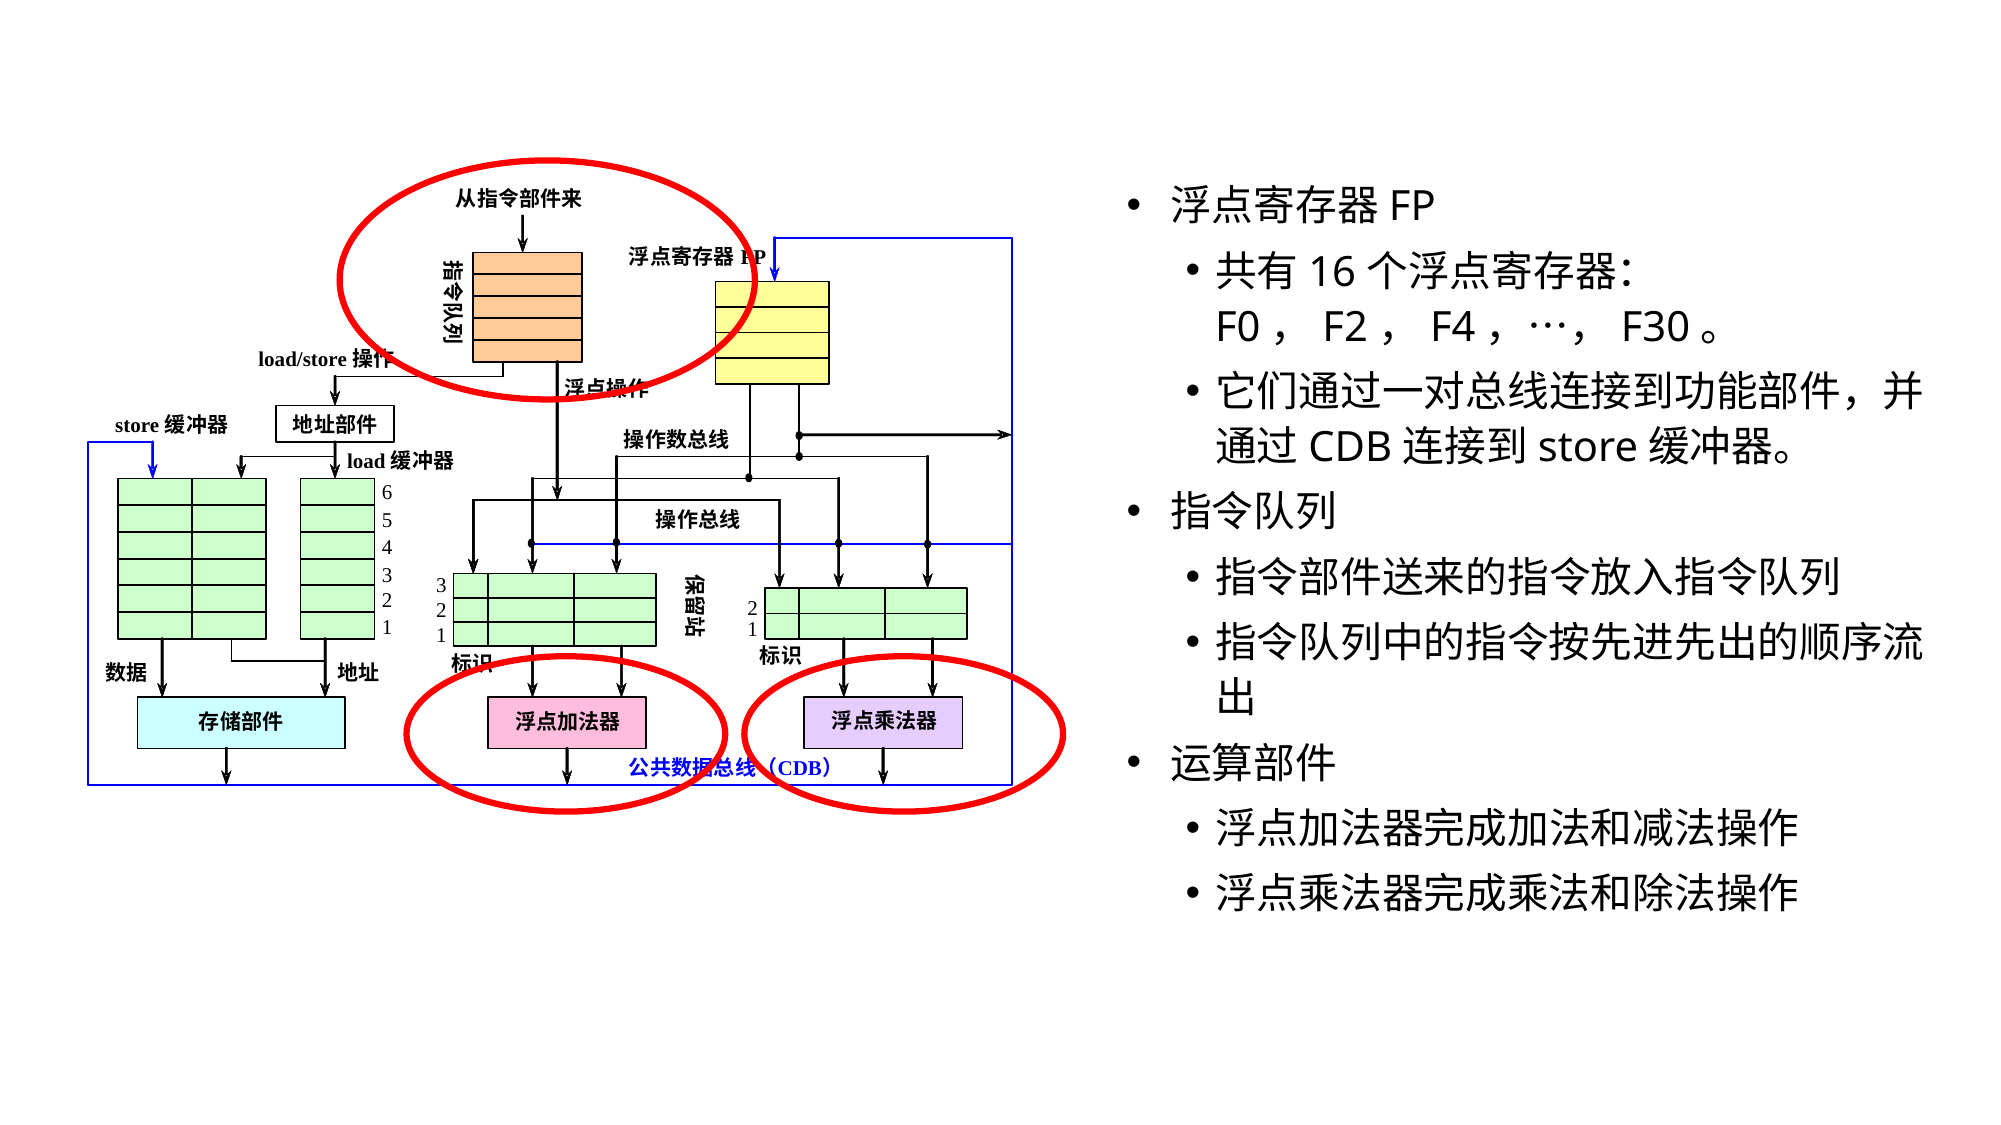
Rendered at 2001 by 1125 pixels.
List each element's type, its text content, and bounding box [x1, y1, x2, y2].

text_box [73, 179, 1022, 793]
list 浮点寄存器FP 共有16个浮点寄存器：F0，F2，F4，…，F30。 它们通过一对总线连接到功能部件，并通过CDB连接到store缓冲器。 指令队列 指令部件送来的指令放入指令队列 指令队列中的指令按先进先出的顺序流出 运算部件 浮点加法器完成加法和减法操作 浮点乘法器完成乘法和除法操作 [1082, 106, 1958, 982]
text_box [1022, 680, 1065, 788]
text_box [459, 793, 672, 813]
text_box [433, 159, 662, 179]
text_box [797, 793, 1010, 813]
